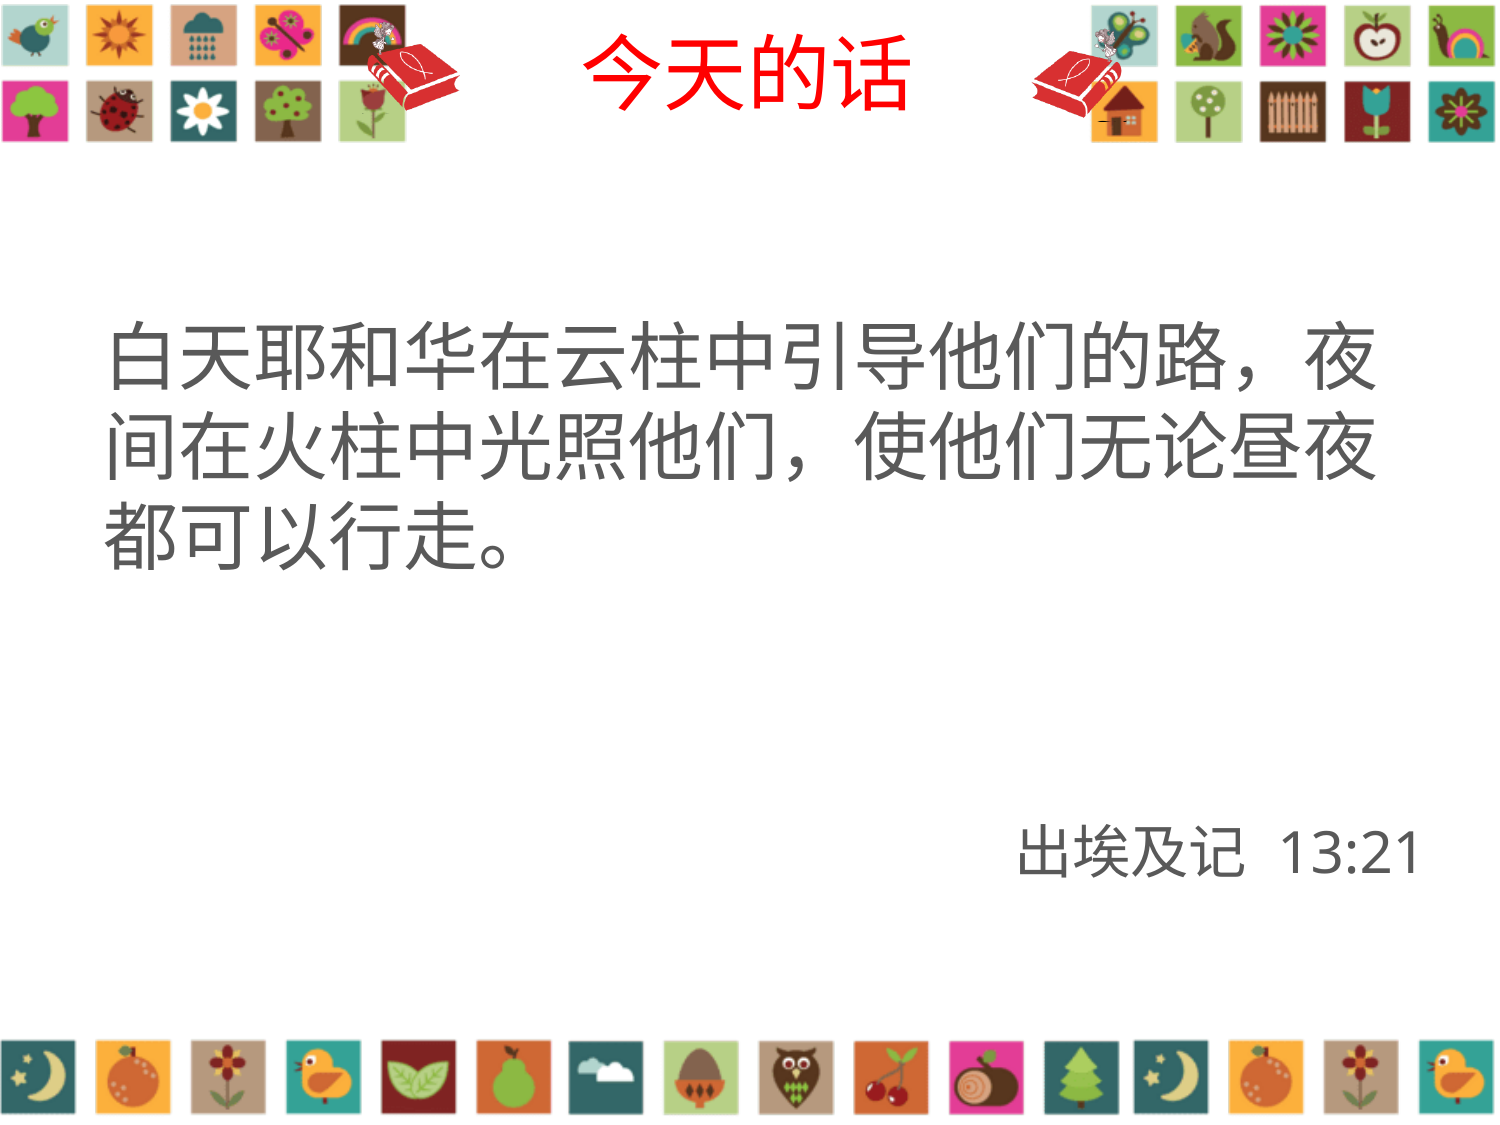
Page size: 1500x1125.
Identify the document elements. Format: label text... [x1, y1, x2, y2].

text_box 今天的话 [425, 13, 1000, 129]
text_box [0, 1028, 1500, 1118]
text_box 出埃及记 13:21 [808, 807, 1441, 893]
picture [0, 3, 492, 150]
picture [999, 3, 1500, 150]
text_box 白天耶和华在云柱中引导他们的路，夜间在火柱中光照他们，使他们无论昼夜都可以行走。 [88, 302, 1436, 588]
